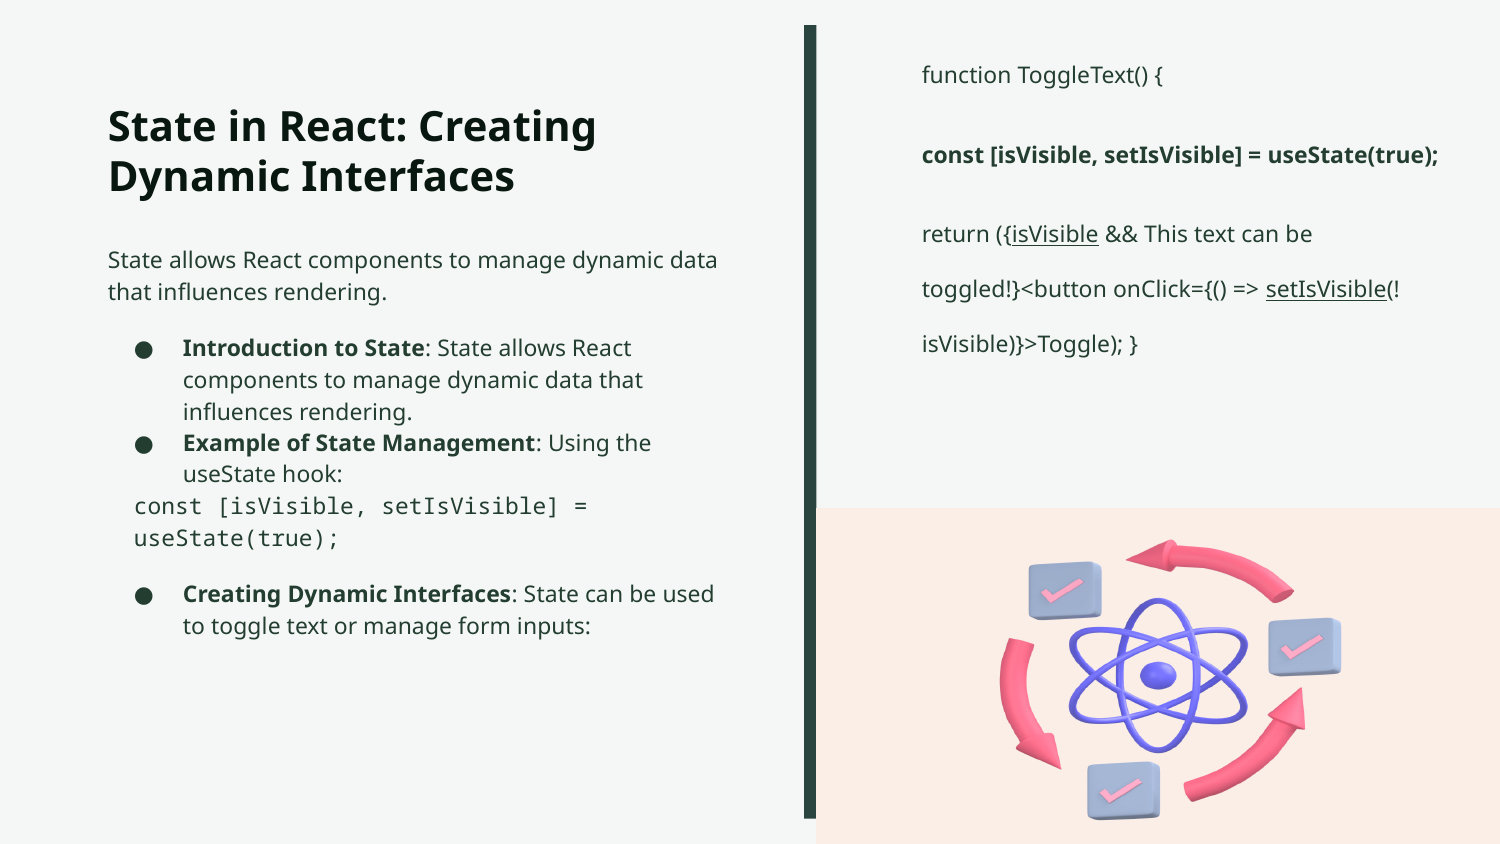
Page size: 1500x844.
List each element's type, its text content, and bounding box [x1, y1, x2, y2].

picture [816, 508, 1500, 844]
text_box function ToggleText() { const [isVisible, setIsVisible] = useState(true); return ({isVisible && This text can be toggled!}<button onClick={() => setIsVisible(!isVisible)}>Toggle); } [831, 17, 1500, 373]
list State allows React components to manage dynamic data that influences rendering. Introduction to State: State allows React components to manage dynamic data that influences rendering. Example of State Management: Using the useState hook: const [isVisible, setIsVisible] = useState(true); Creating Dynamic Interfaces: State can be used to toggle text or manage form inputs: [92, 226, 747, 765]
title State in React: Creating Dynamic Interfaces [92, 72, 765, 227]
